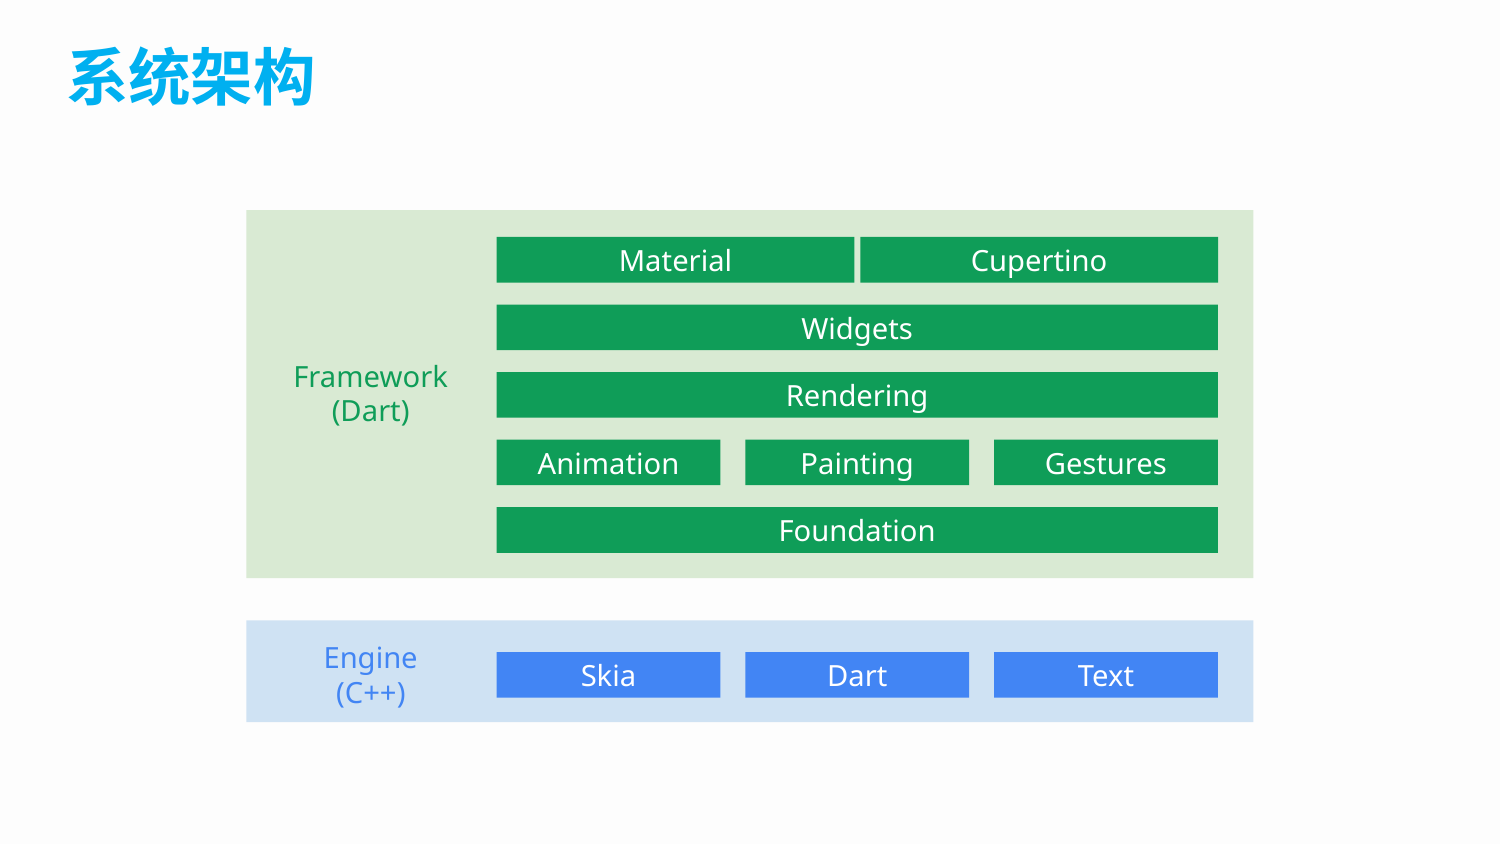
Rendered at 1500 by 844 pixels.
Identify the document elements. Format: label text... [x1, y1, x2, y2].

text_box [246, 209, 1254, 727]
title 系统架构 [51, 23, 1449, 124]
